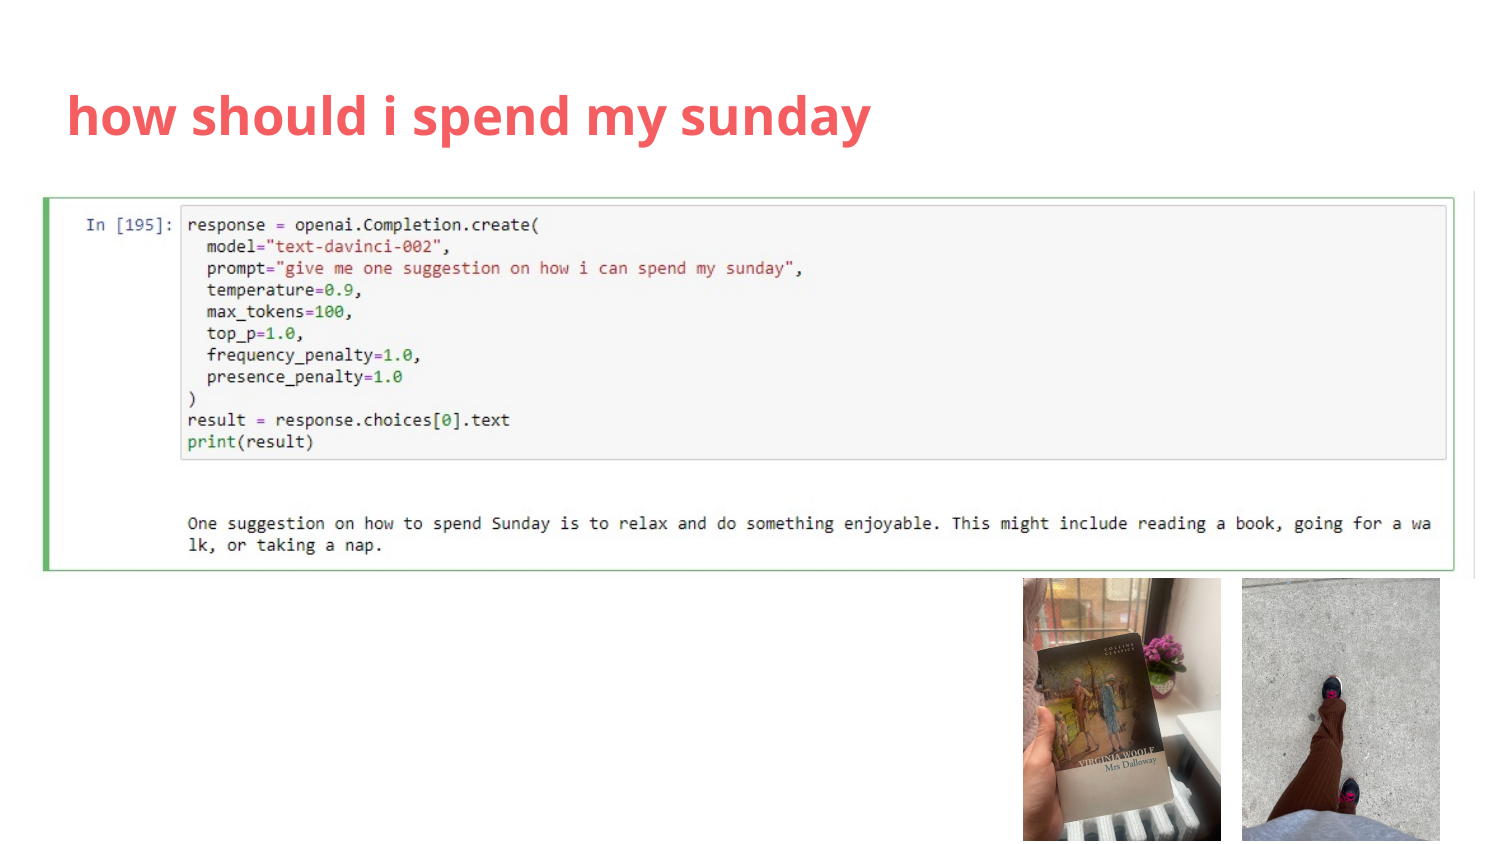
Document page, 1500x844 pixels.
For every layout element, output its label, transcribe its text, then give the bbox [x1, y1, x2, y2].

picture [24, 191, 1476, 841]
title how should i spend my sunday [51, 64, 1449, 167]
